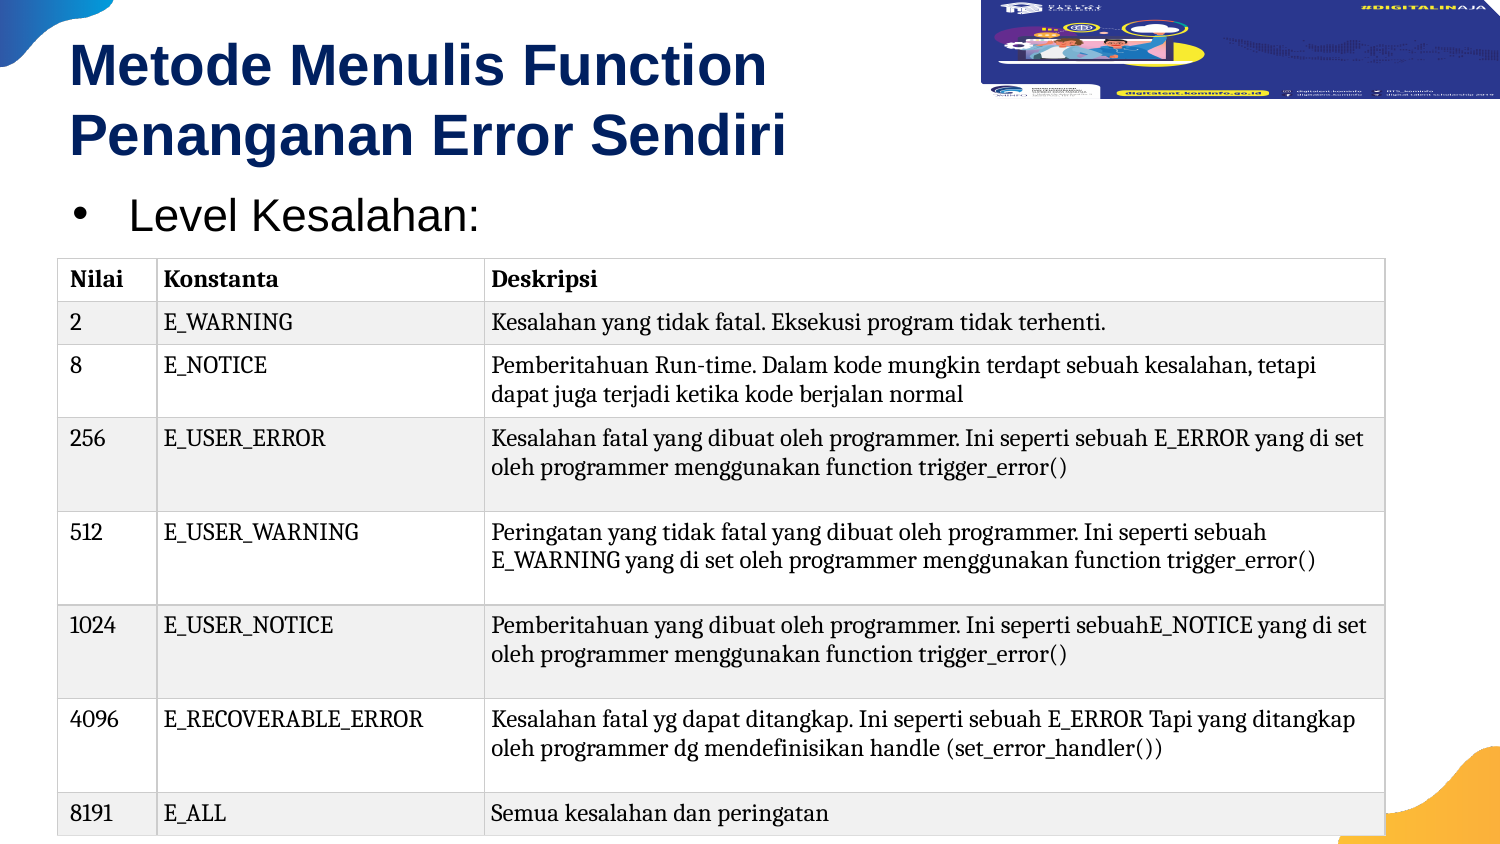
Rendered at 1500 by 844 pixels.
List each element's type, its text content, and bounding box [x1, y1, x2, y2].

table_cell 2 [58, 302, 156, 344]
table_cell 4096 [58, 699, 156, 792]
table_cell Pemberitahuan yang dibuat oleh programmer. Ini seperti sebuahE_NOTICE yang di set oleh programmer menggunakan function trigger_error() [485, 606, 1384, 698]
table_cell E_USER_NOTICE [158, 606, 484, 698]
table_cell E_RECOVERABLE_ERROR [158, 699, 484, 792]
table_cell 8191 [58, 793, 156, 835]
table_cell E_USER_WARNING [158, 512, 484, 604]
table_header Deskripsi [485, 259, 1384, 301]
table_cell 512 [58, 512, 156, 604]
picture [980, 0, 1500, 100]
table_cell Kesalahan fatal yg dapat ditangkap. Ini seperti sebuah E_ERROR Tapi yang ditangkap oleh programmer dg mendefinisikan handle (set_error_handler()) [485, 699, 1384, 792]
table_cell E_ALL [158, 793, 484, 835]
table_cell 256 [58, 418, 156, 511]
table_cell E_USER_ERROR [158, 418, 484, 511]
picture [1335, 738, 1500, 844]
table_cell Kesalahan fatal yang dibuat oleh programmer. Ini seperti sebuah E_ERROR yang di set oleh programmer menggunakan function trigger_error() [485, 418, 1384, 511]
text_box Metode Menulis Function Penanganan Error Sendiri [54, 19, 982, 175]
table_cell Kesalahan yang tidak fatal. Eksekusi program tidak terhenti. [485, 302, 1384, 344]
table_header Konstanta [158, 259, 484, 301]
table_cell E_WARNING [158, 302, 484, 344]
text_box Level Kesalahan: [57, 177, 1446, 248]
table_cell E_NOTICE [158, 345, 484, 417]
table_cell Peringatan yang tidak fatal yang dibuat oleh programmer. Ini seperti sebuah E_WARNING yang di set oleh programmer menggunakan function trigger_error() [485, 512, 1384, 604]
table_cell Semua kesalahan dan peringatan [485, 793, 1330, 835]
table_cell 1024 [58, 606, 156, 698]
table_header Nilai [58, 259, 156, 301]
table_cell 8 [58, 345, 156, 417]
picture [0, 0, 115, 73]
table_cell Pemberitahuan Run-time. Dalam kode mungkin terdapt sebuah kesalahan, tetapi dapat juga terjadi ketika kode berjalan normal [485, 345, 1384, 417]
